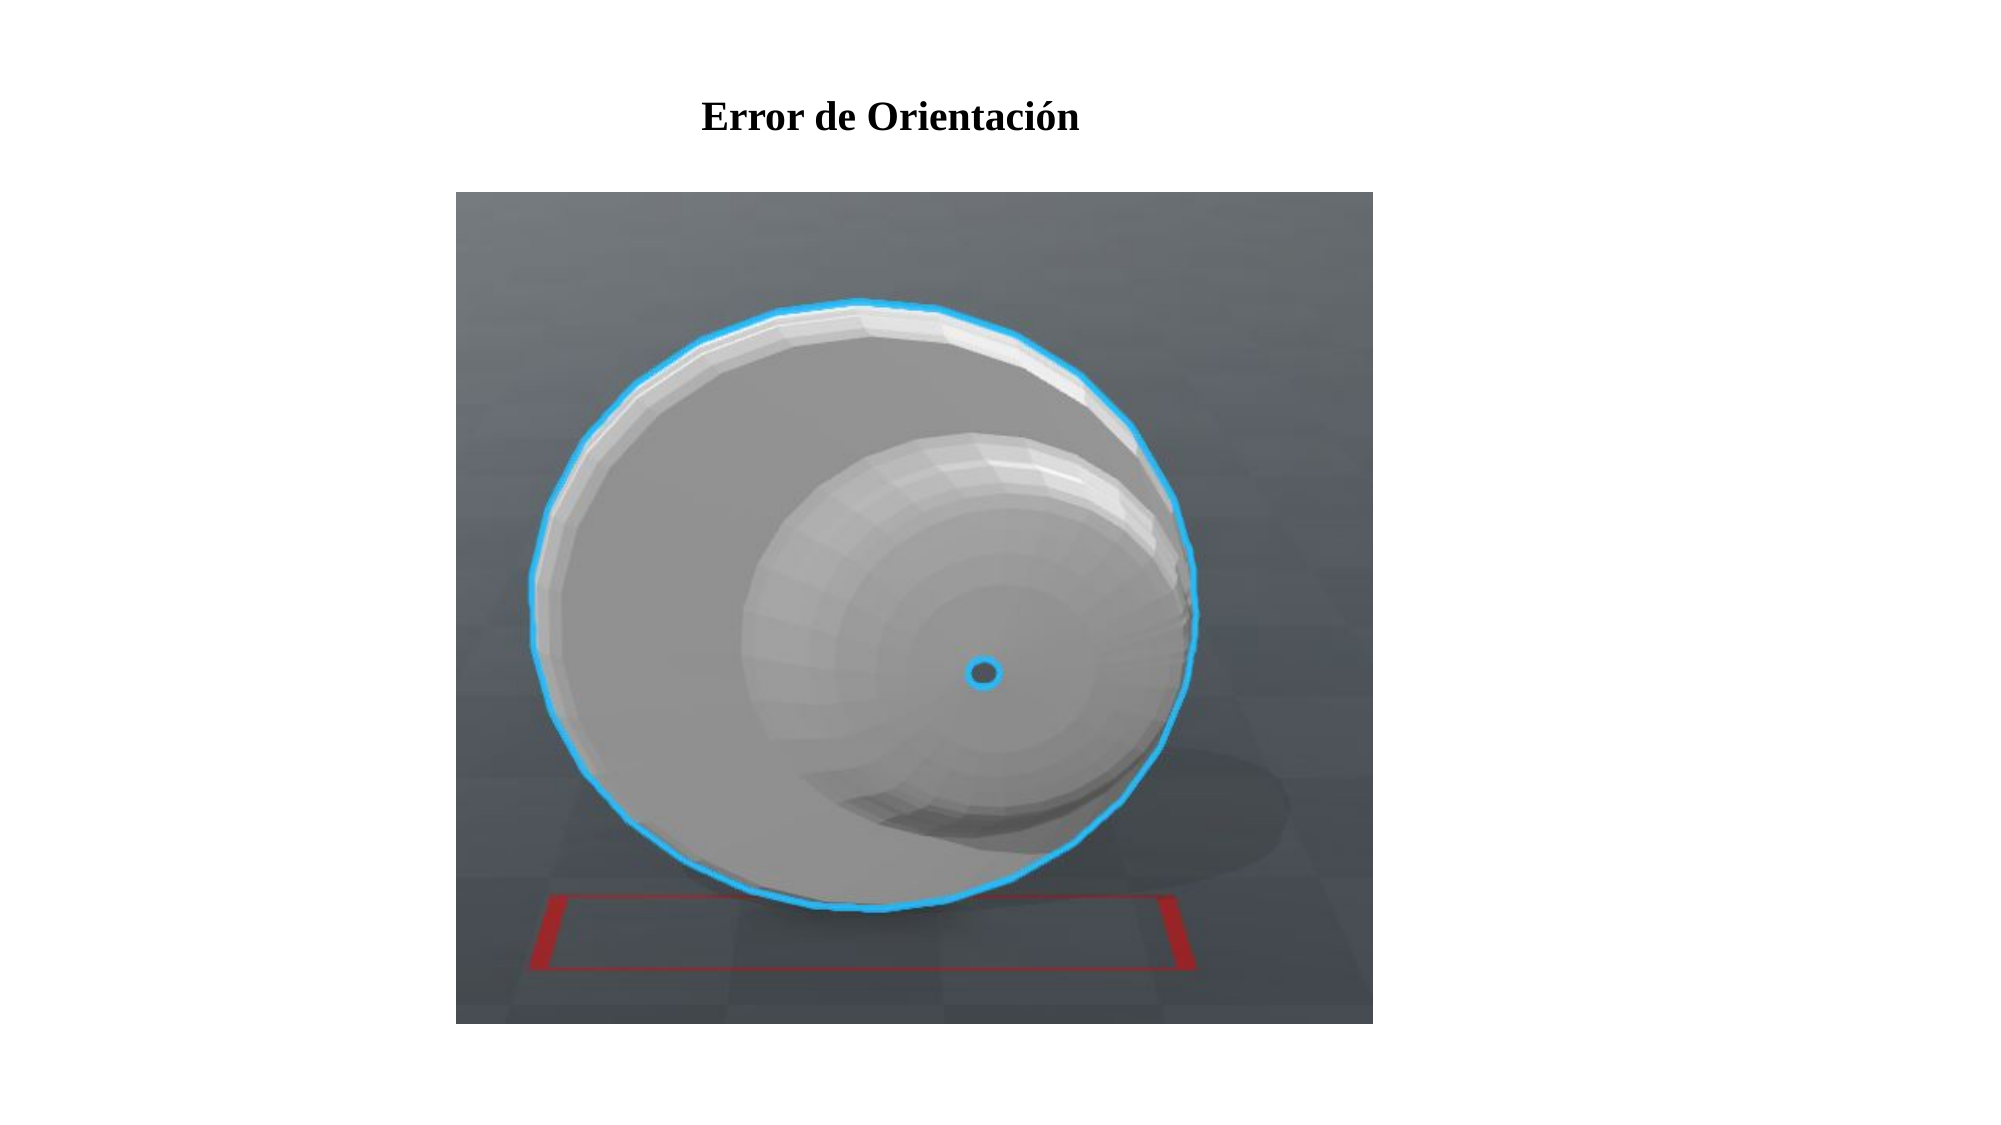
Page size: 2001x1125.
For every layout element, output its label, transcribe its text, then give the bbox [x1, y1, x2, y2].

text_box Error de Orientación [686, 81, 1096, 191]
picture [456, 192, 1373, 1024]
